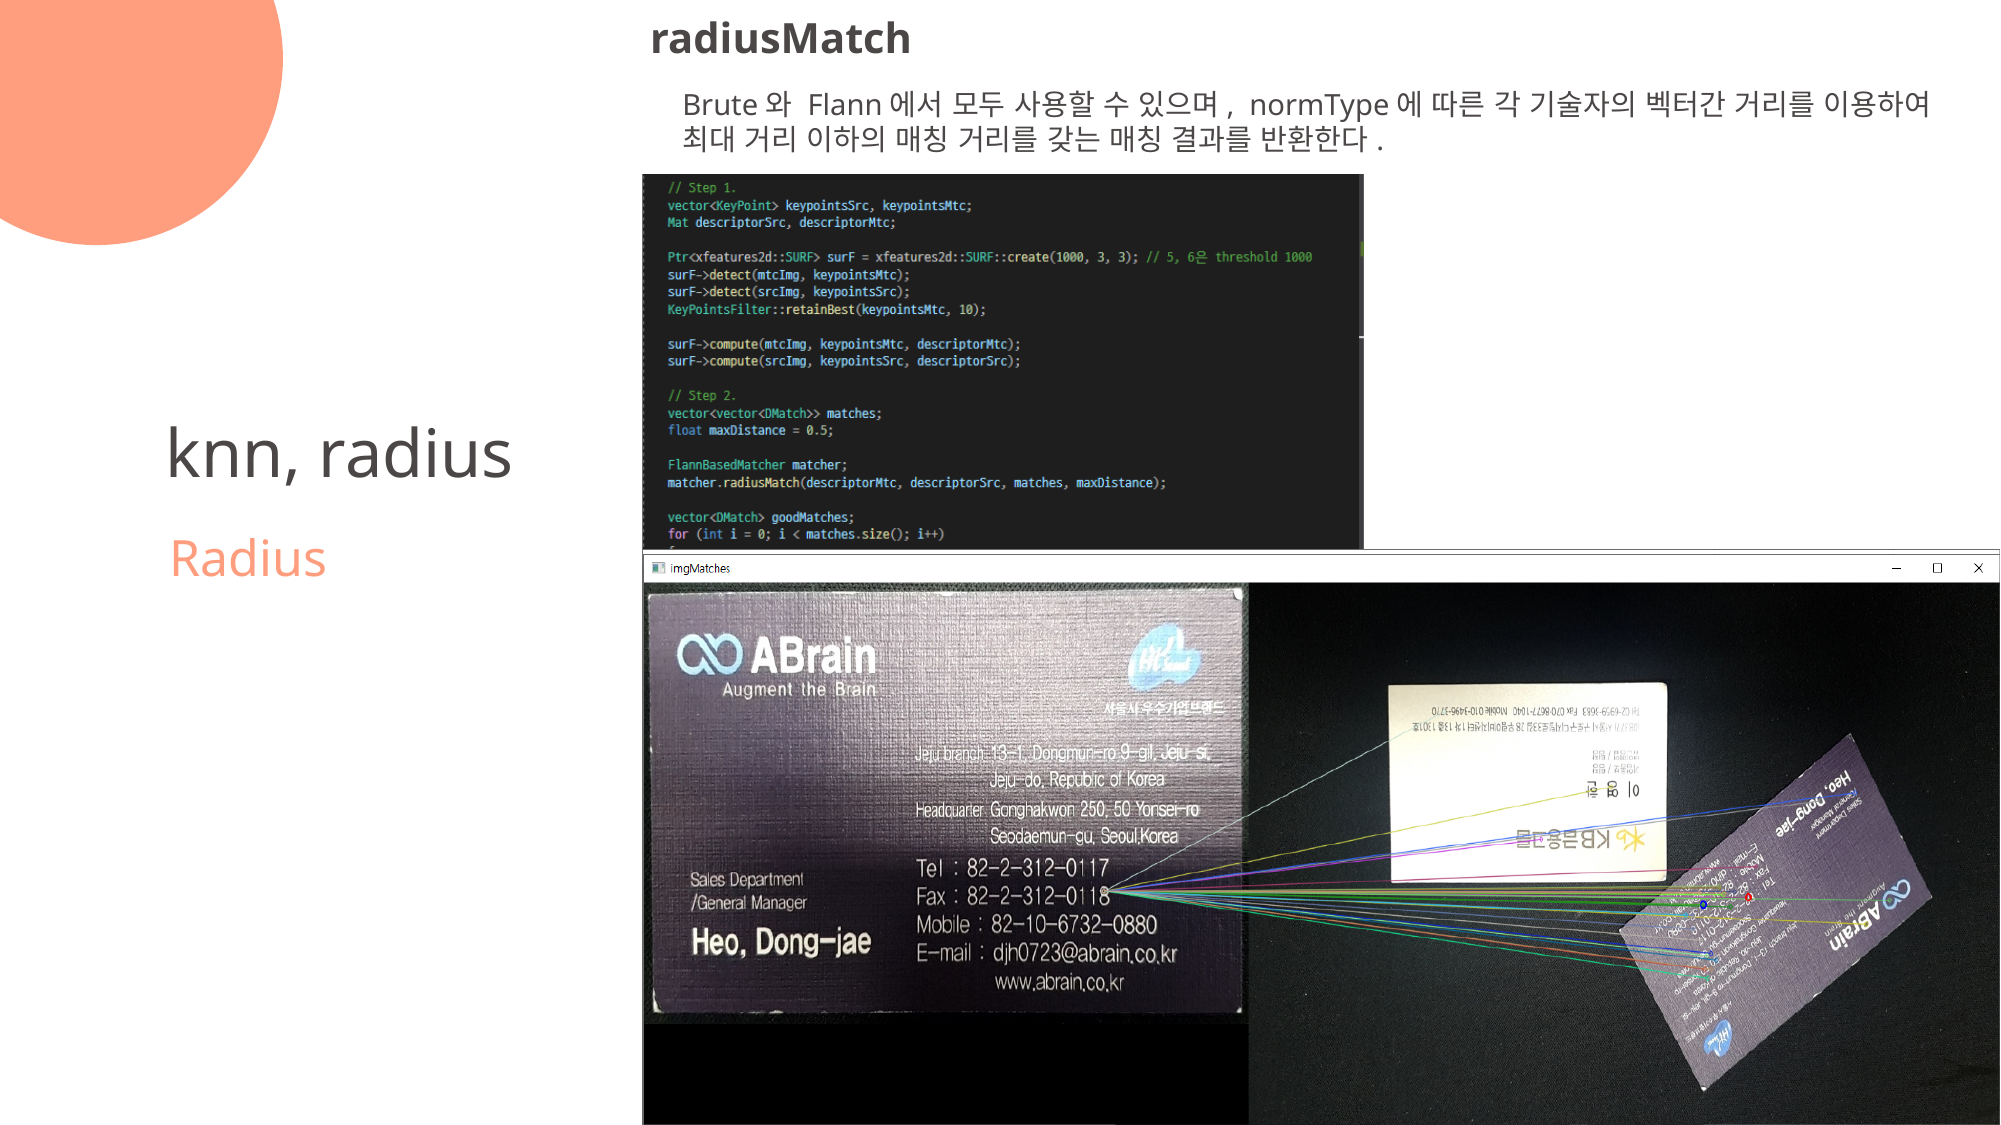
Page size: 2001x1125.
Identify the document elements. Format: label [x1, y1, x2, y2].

text_box [157, 403, 523, 595]
text_box [642, 4, 1972, 166]
picture [642, 174, 2000, 1125]
text_box [0, 0, 284, 247]
